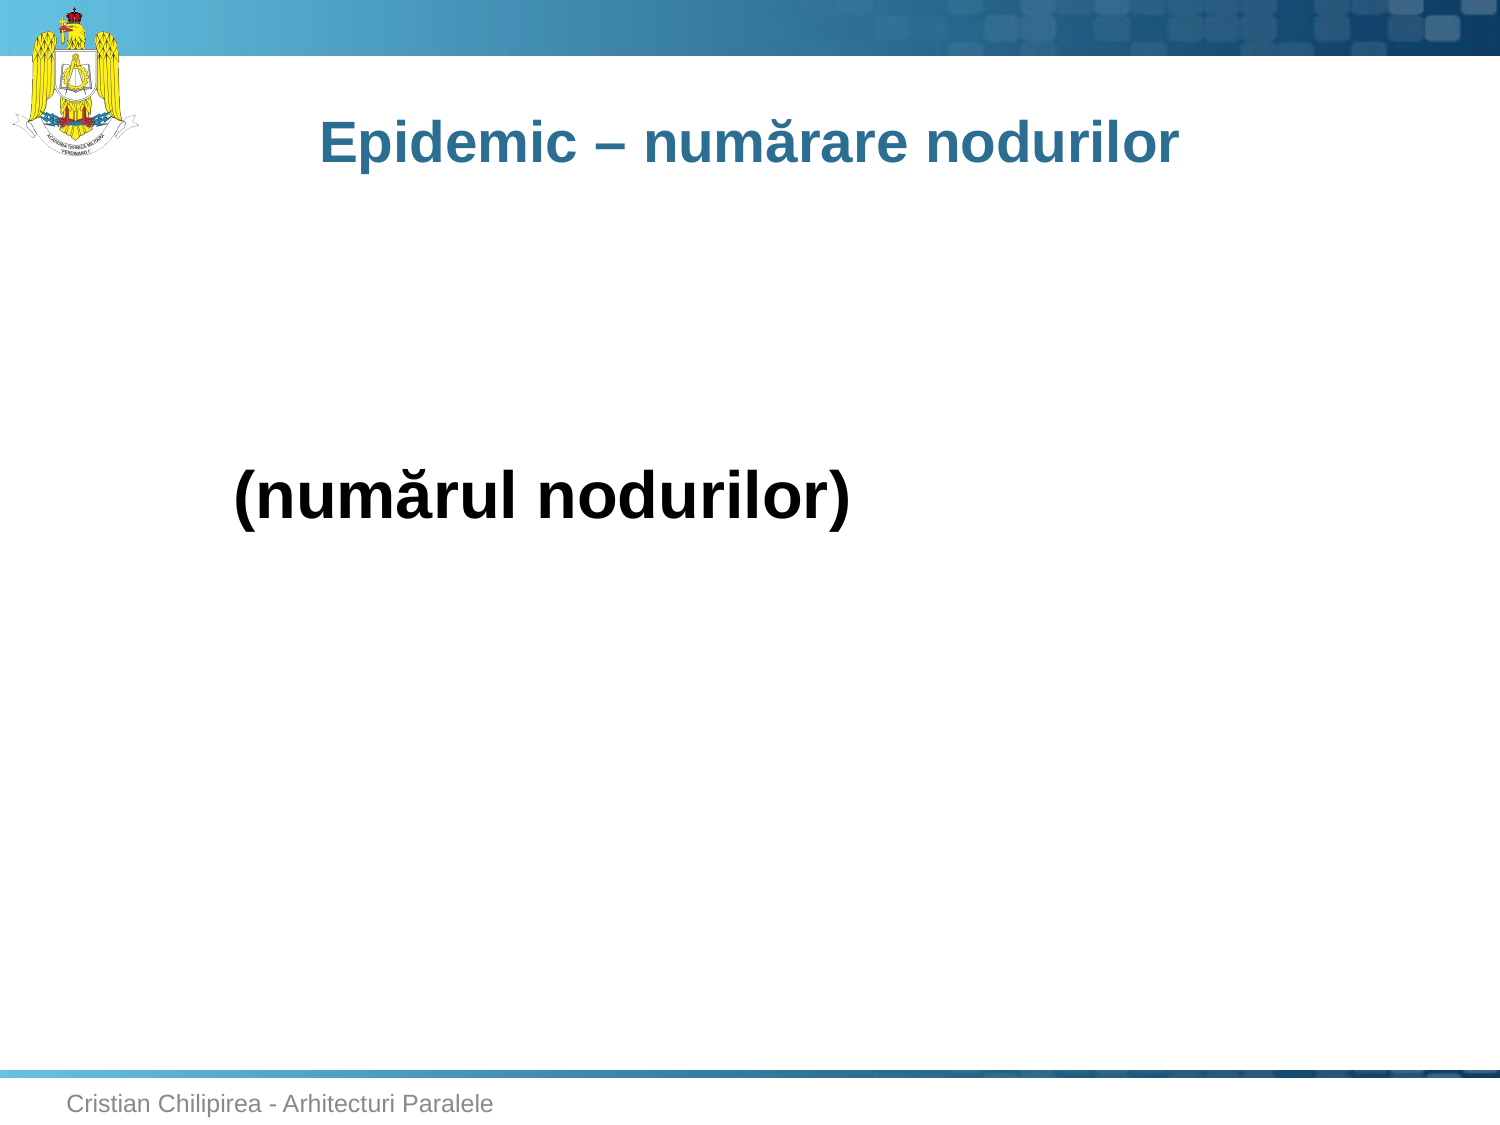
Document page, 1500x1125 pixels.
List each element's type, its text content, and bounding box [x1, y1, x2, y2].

footer Cristian Chilipirea - Arhitecturi Paralele [51, 1083, 1157, 1125]
title Epidemic – numărare nodurilor [51, 102, 1449, 178]
picture [0, 0, 1500, 156]
picture [0, 1070, 1500, 1078]
